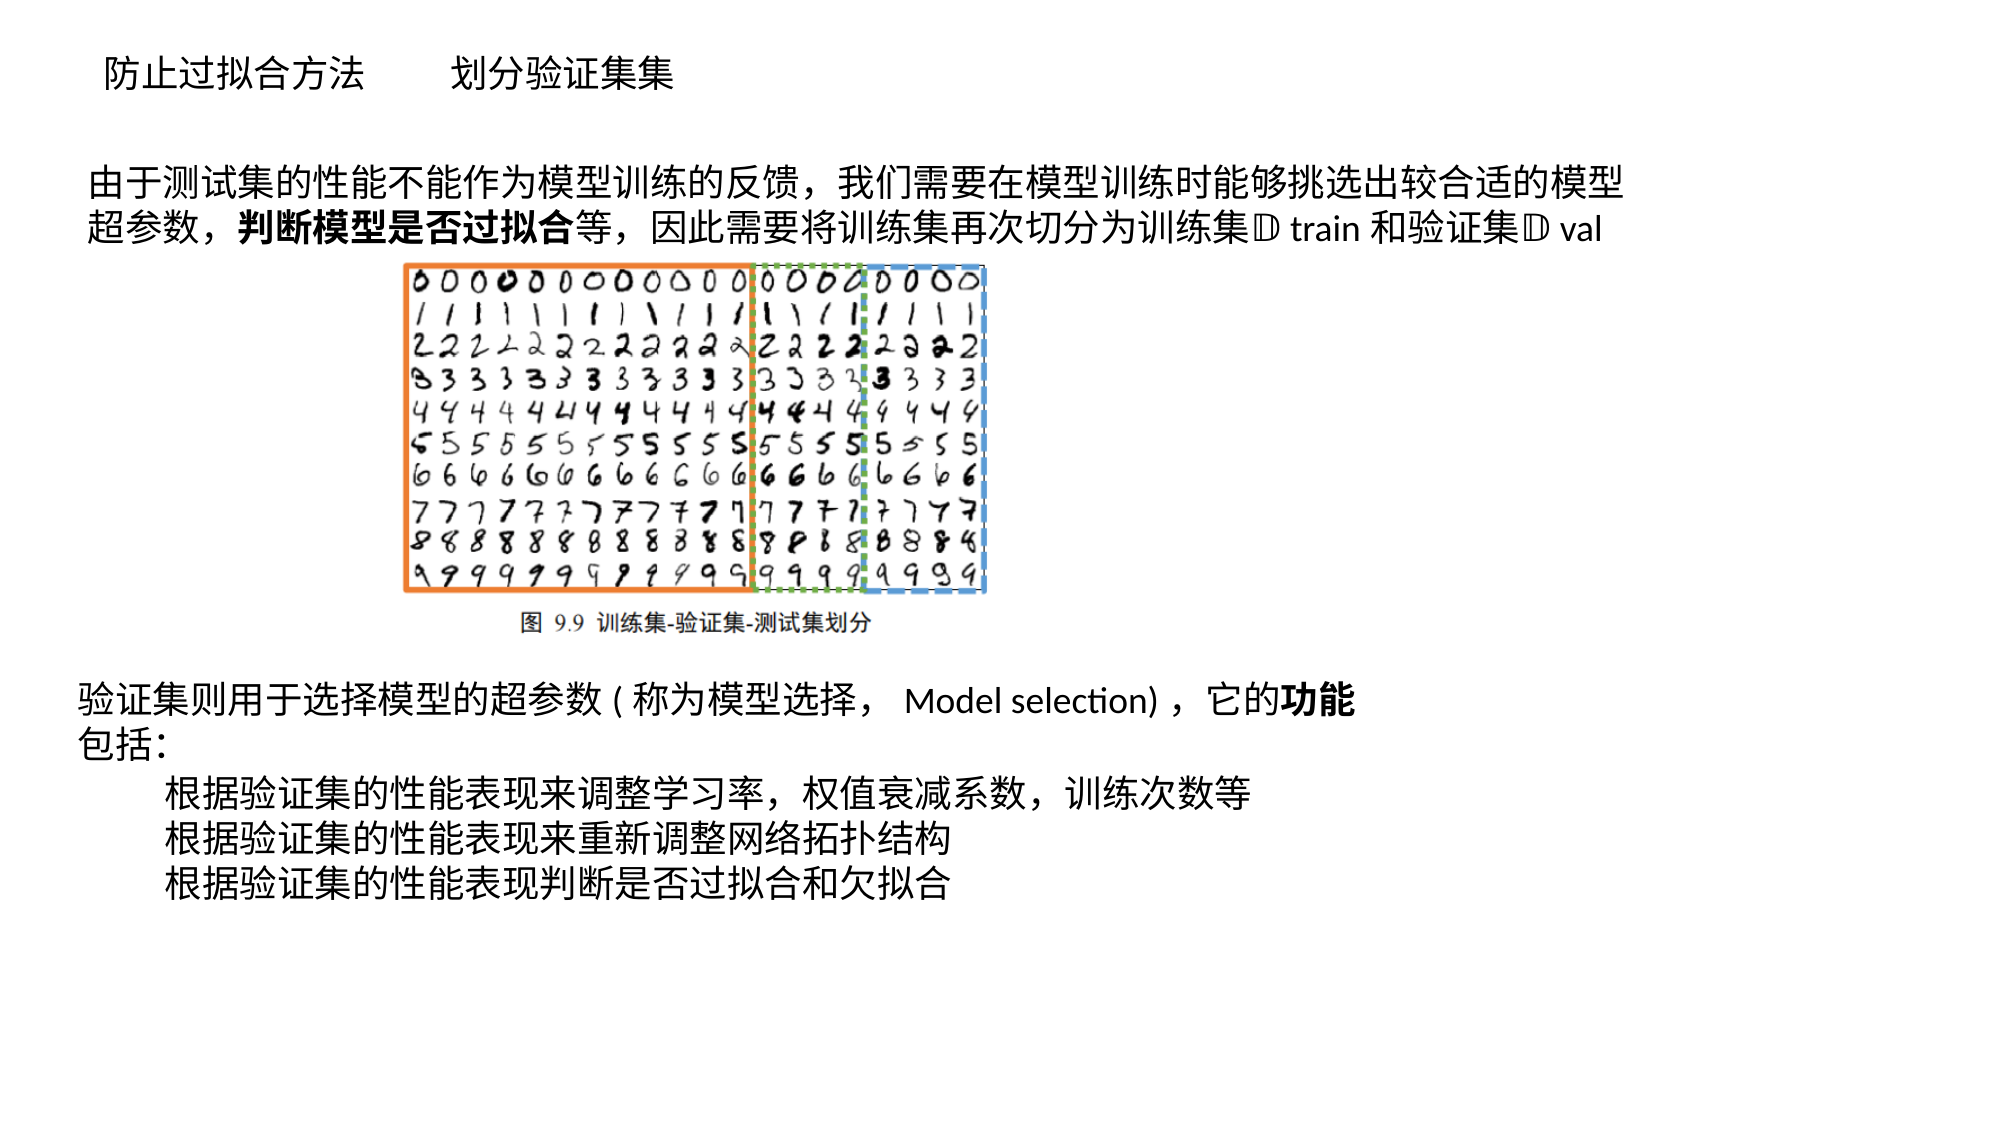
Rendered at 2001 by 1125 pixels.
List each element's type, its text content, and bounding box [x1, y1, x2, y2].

picture [381, 257, 1005, 642]
text_box 根据验证集的性能表现来调整学习率，权值衰减系数，训练次数等 根据验证集的性能表现来重新调整网络拓扑结构 根据验证集的性能表现判断是否过拟合和欠拟合 [150, 762, 1323, 913]
text_box 验证集则用于选择模型的超参数(称为模型选择，Model selection)，它的功能包括： [63, 668, 1378, 774]
text_box 划分验证集集 [435, 42, 797, 102]
text_box 防止过拟合方法 [89, 42, 382, 102]
text_box 由于测试集的性能不能作为模型训练的反馈，我们需要在模型训练时能够挑选出较合适的模型超参数，判断模型是否过拟合等，因此需要将训练集再次切分为训练集𝔻train和验证集𝔻val [73, 151, 1666, 257]
